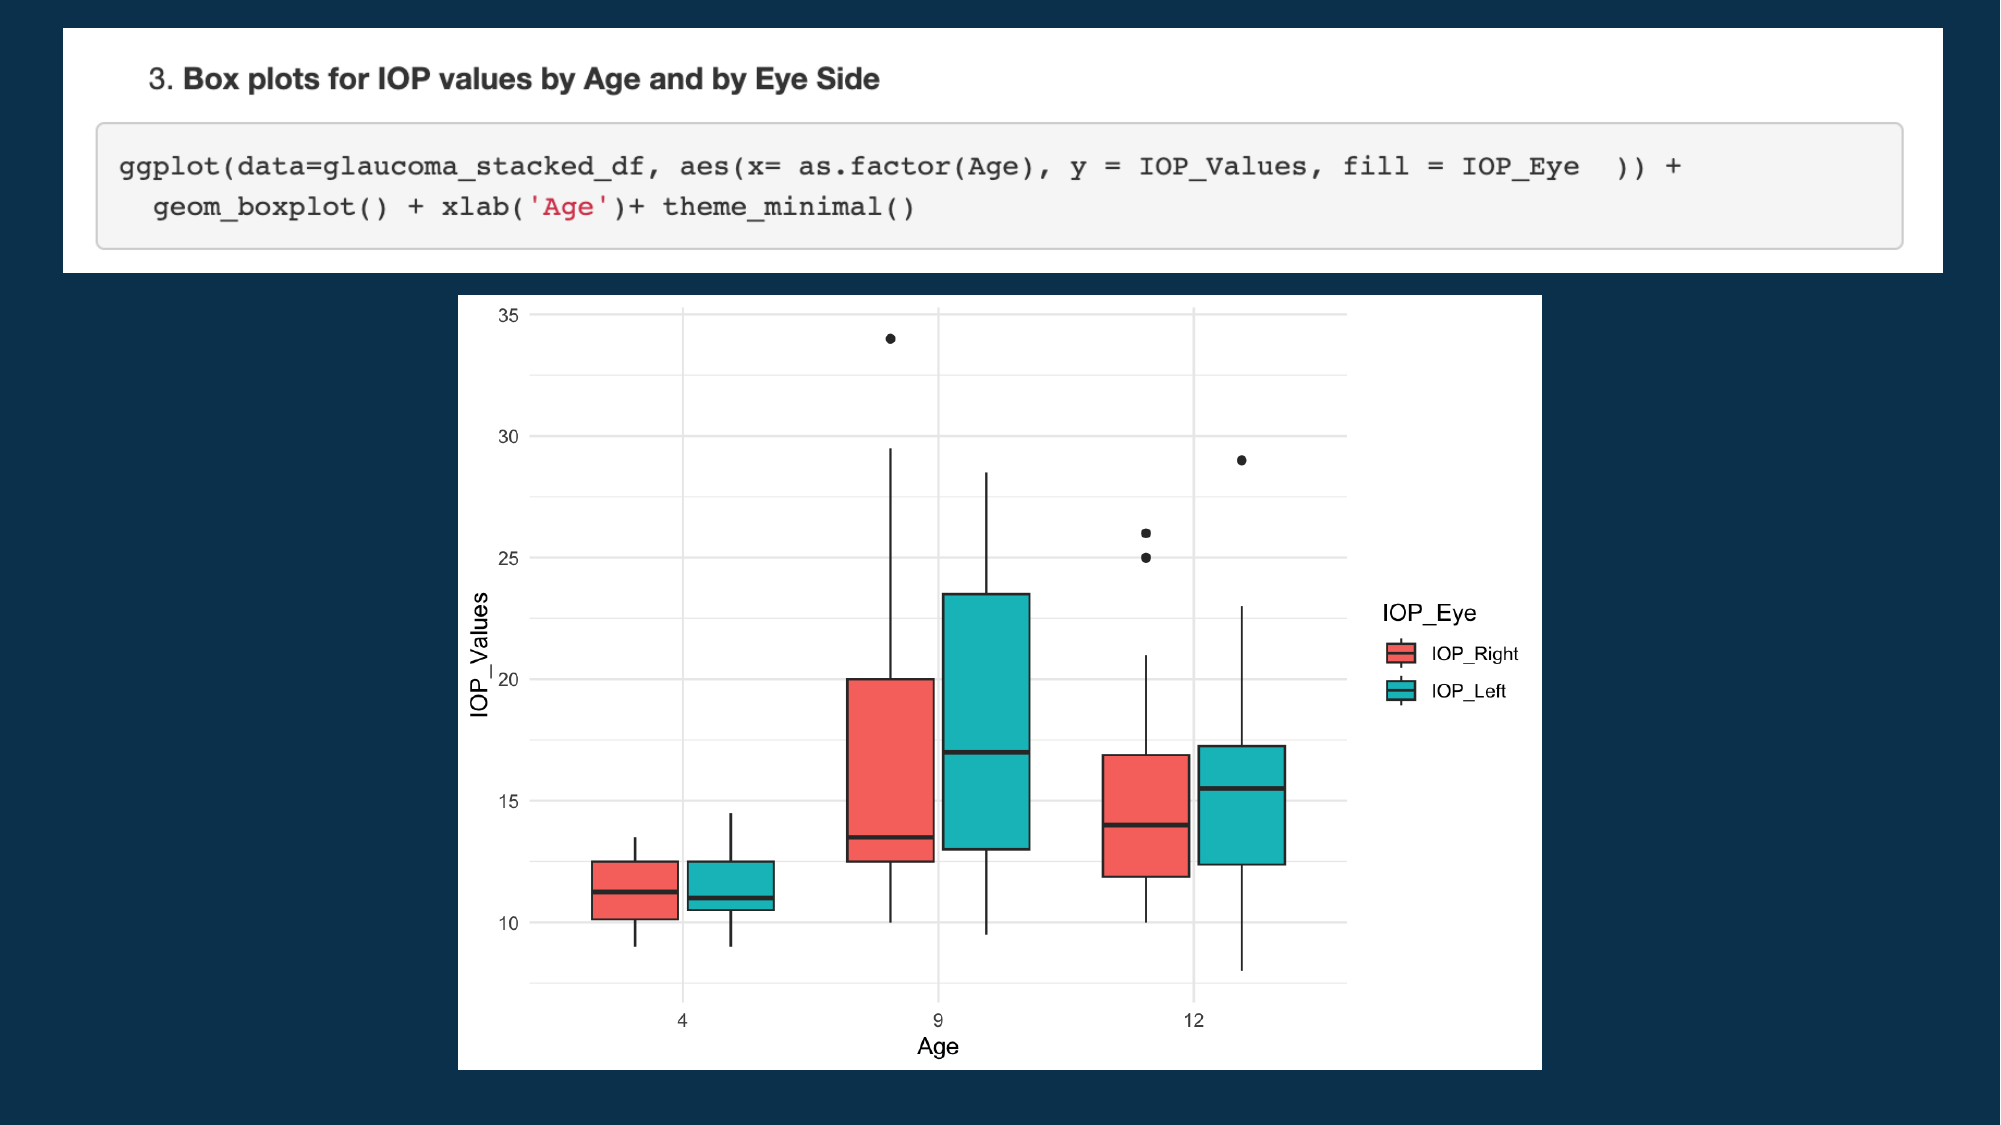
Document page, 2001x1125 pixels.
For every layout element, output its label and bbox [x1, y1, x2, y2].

picture [457, 294, 1543, 1070]
picture [63, 27, 1944, 273]
